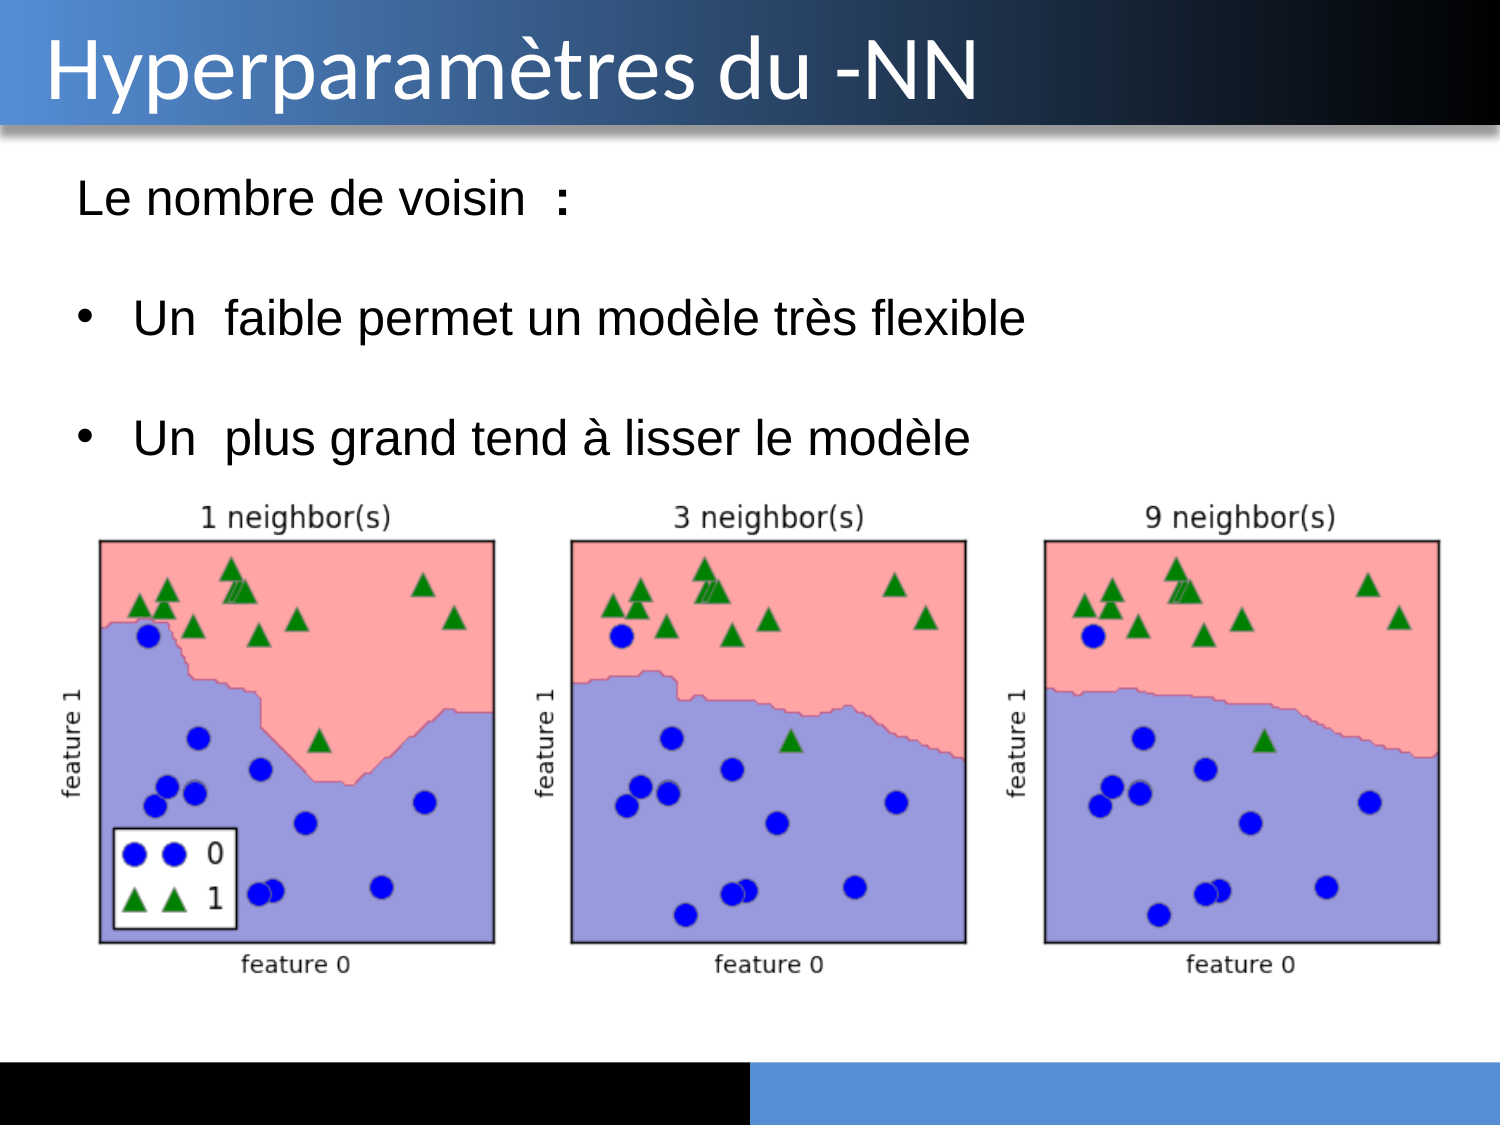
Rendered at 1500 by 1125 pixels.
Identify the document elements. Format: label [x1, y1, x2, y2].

picture [45, 487, 1455, 996]
